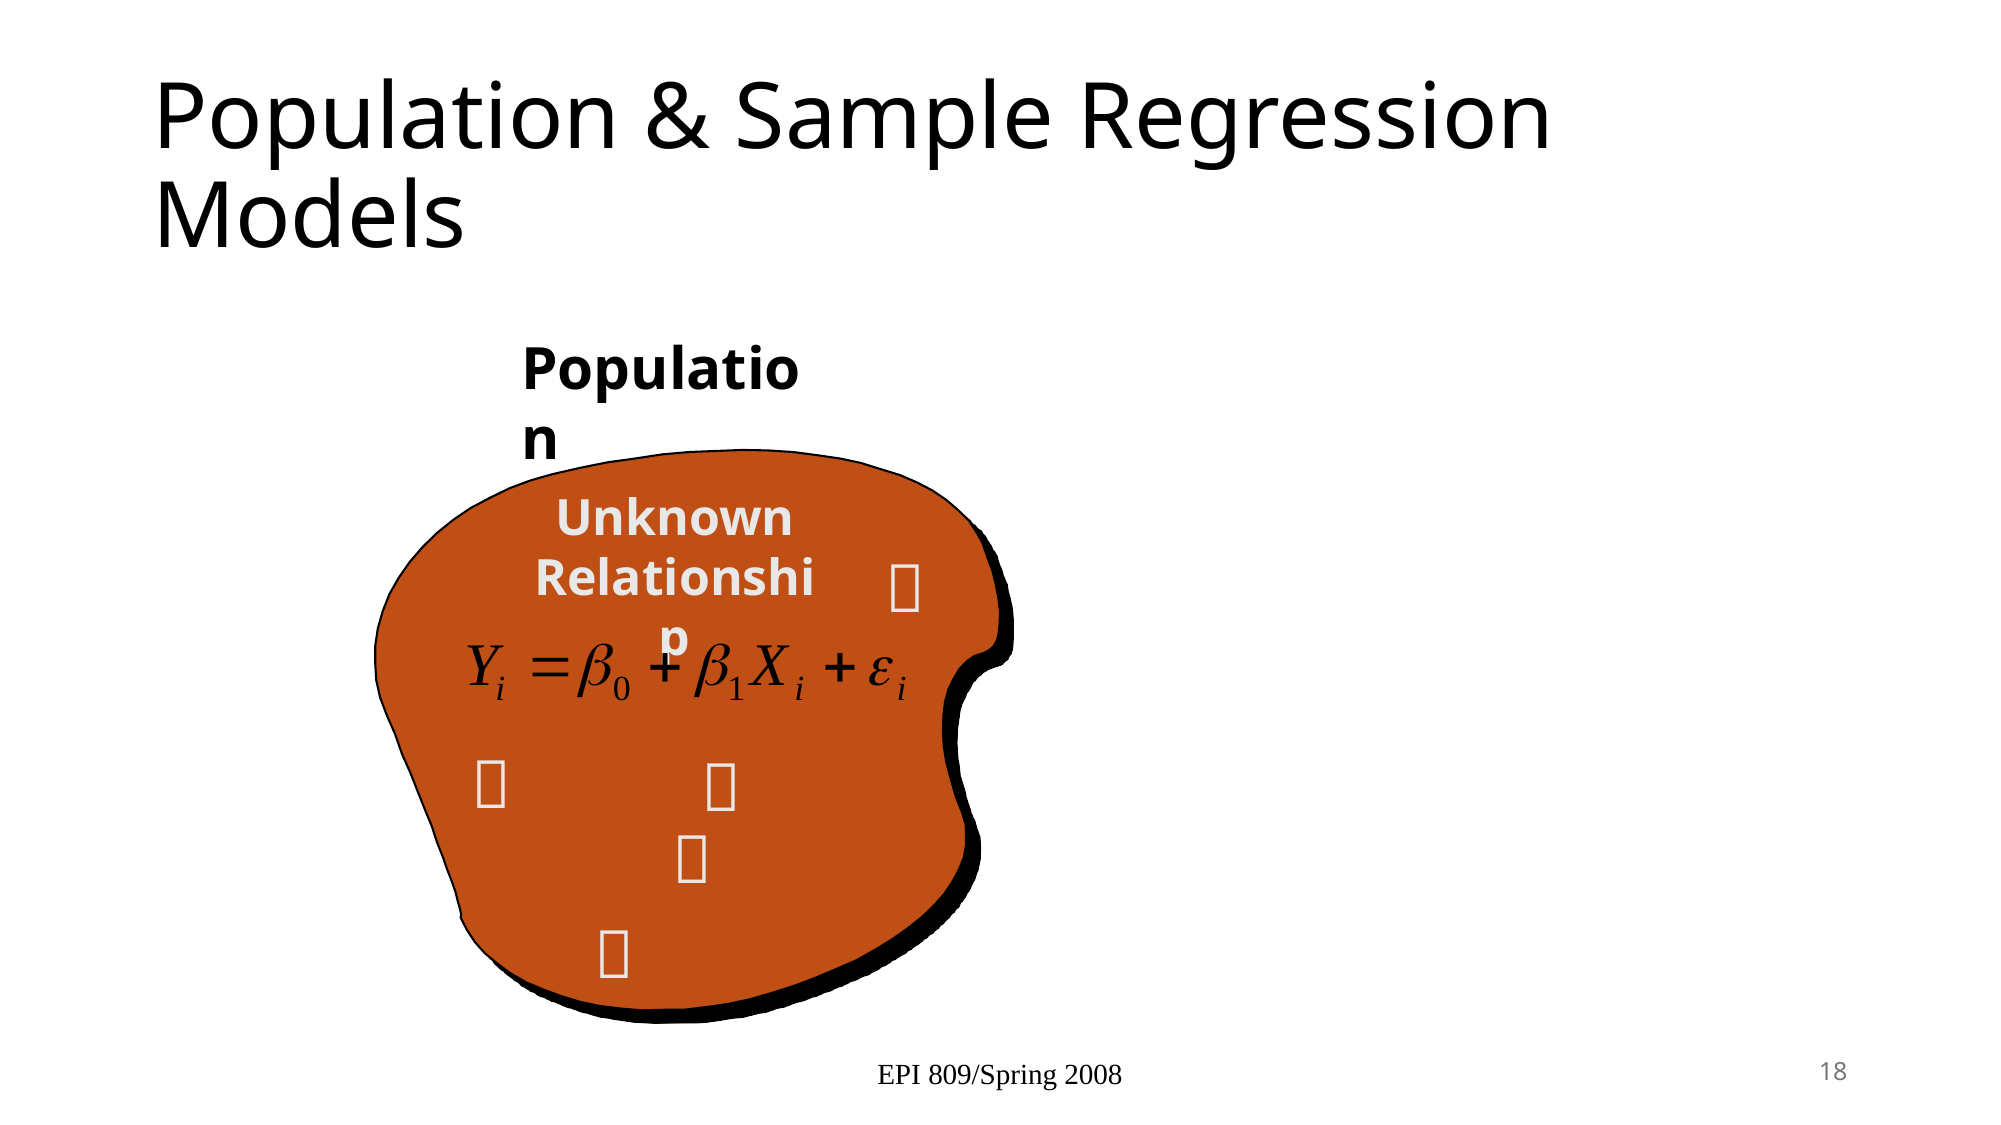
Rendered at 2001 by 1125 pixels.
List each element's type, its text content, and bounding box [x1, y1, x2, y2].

text_box  [870, 538, 958, 633]
footer EPI 809/Spring 2008 [662, 1042, 1338, 1103]
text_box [458, 624, 922, 716]
text_box  [456, 734, 544, 830]
text_box [375, 459, 1000, 1011]
slide_number 18 [1412, 1042, 1863, 1103]
text_box  [579, 904, 667, 1000]
text_box  [657, 809, 745, 905]
text_box Population [506, 324, 844, 479]
title Population & Sample Regression Models [137, 59, 1863, 278]
text_box Unknown Relationship [506, 479, 844, 624]
text_box  [686, 737, 774, 832]
